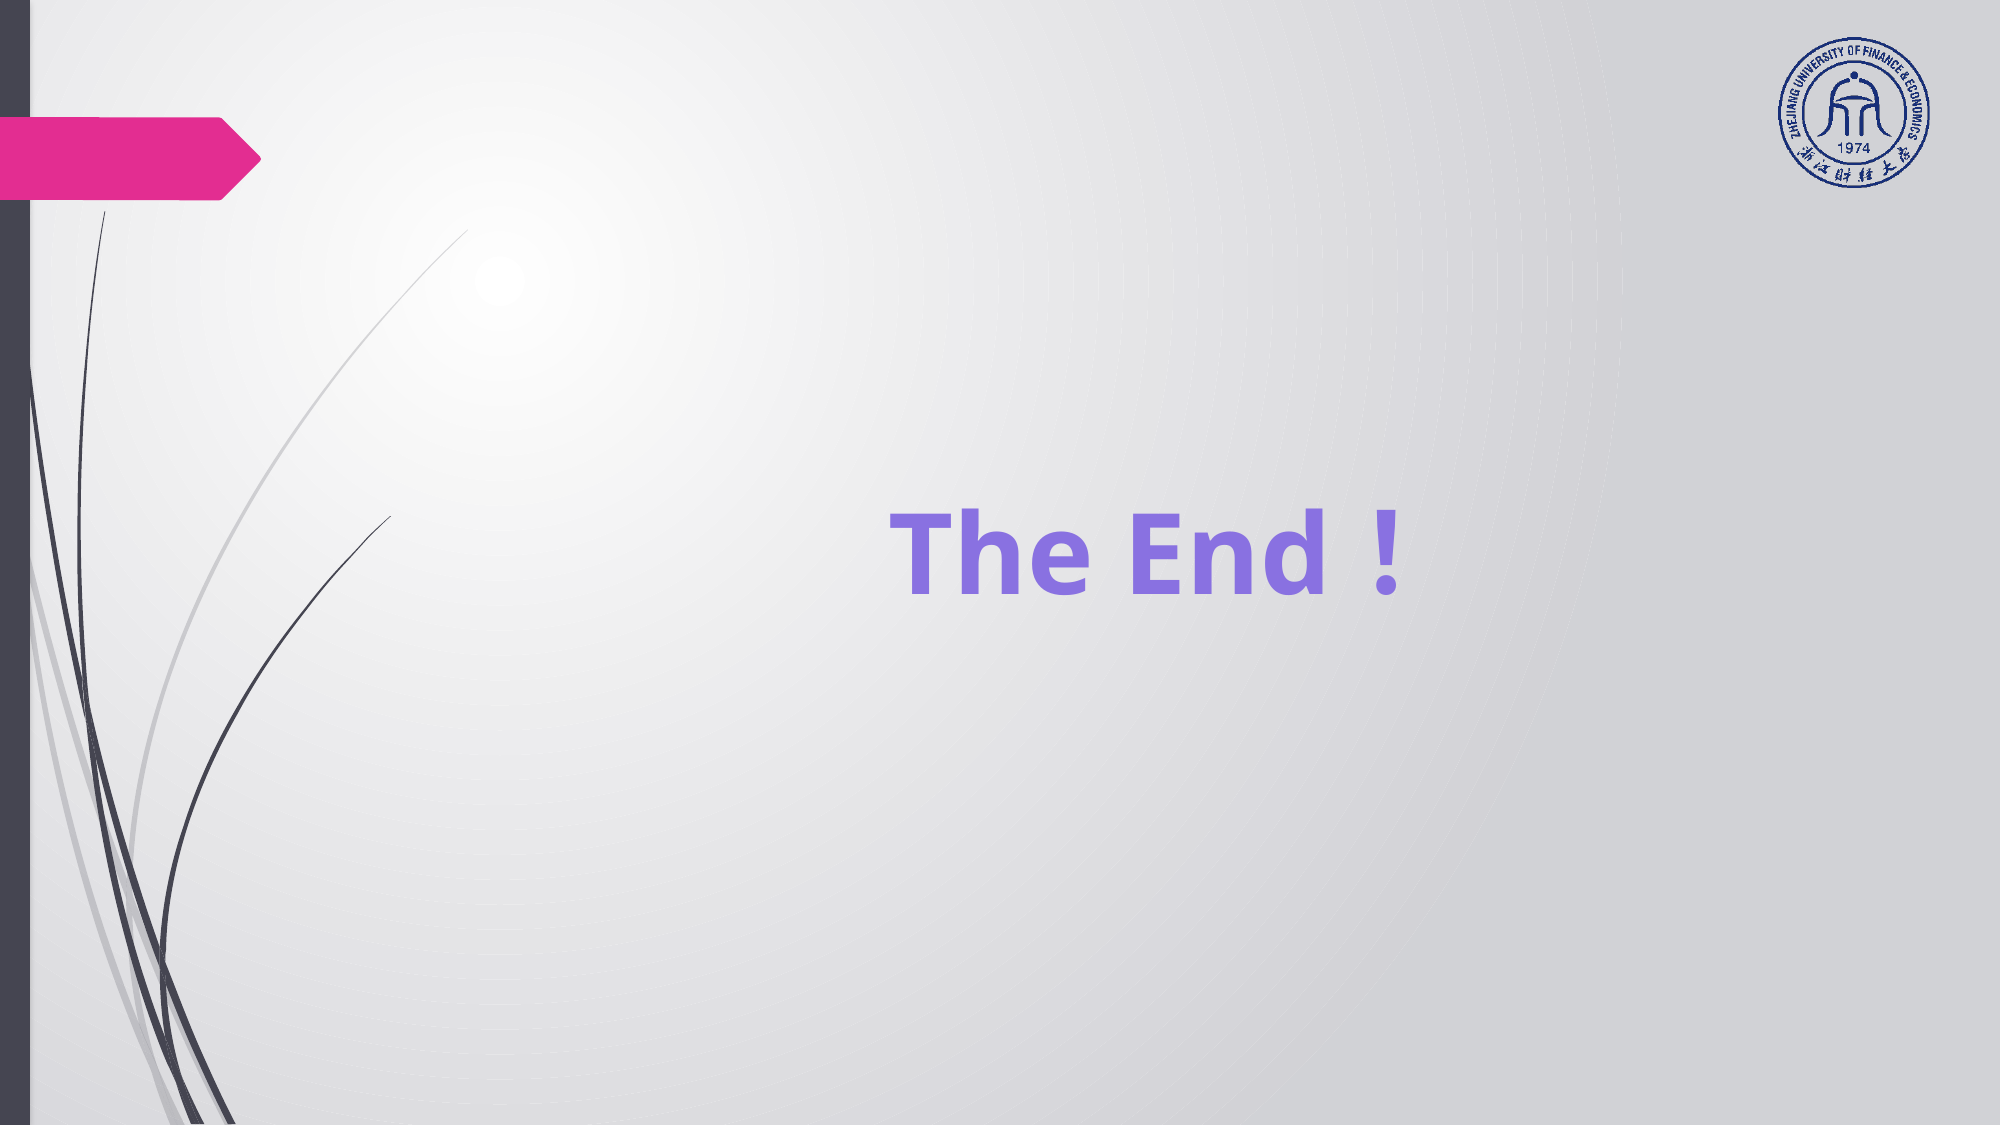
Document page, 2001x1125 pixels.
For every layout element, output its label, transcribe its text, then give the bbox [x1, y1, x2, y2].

picture [1778, 37, 1930, 188]
text_box The End！ [873, 474, 1487, 625]
